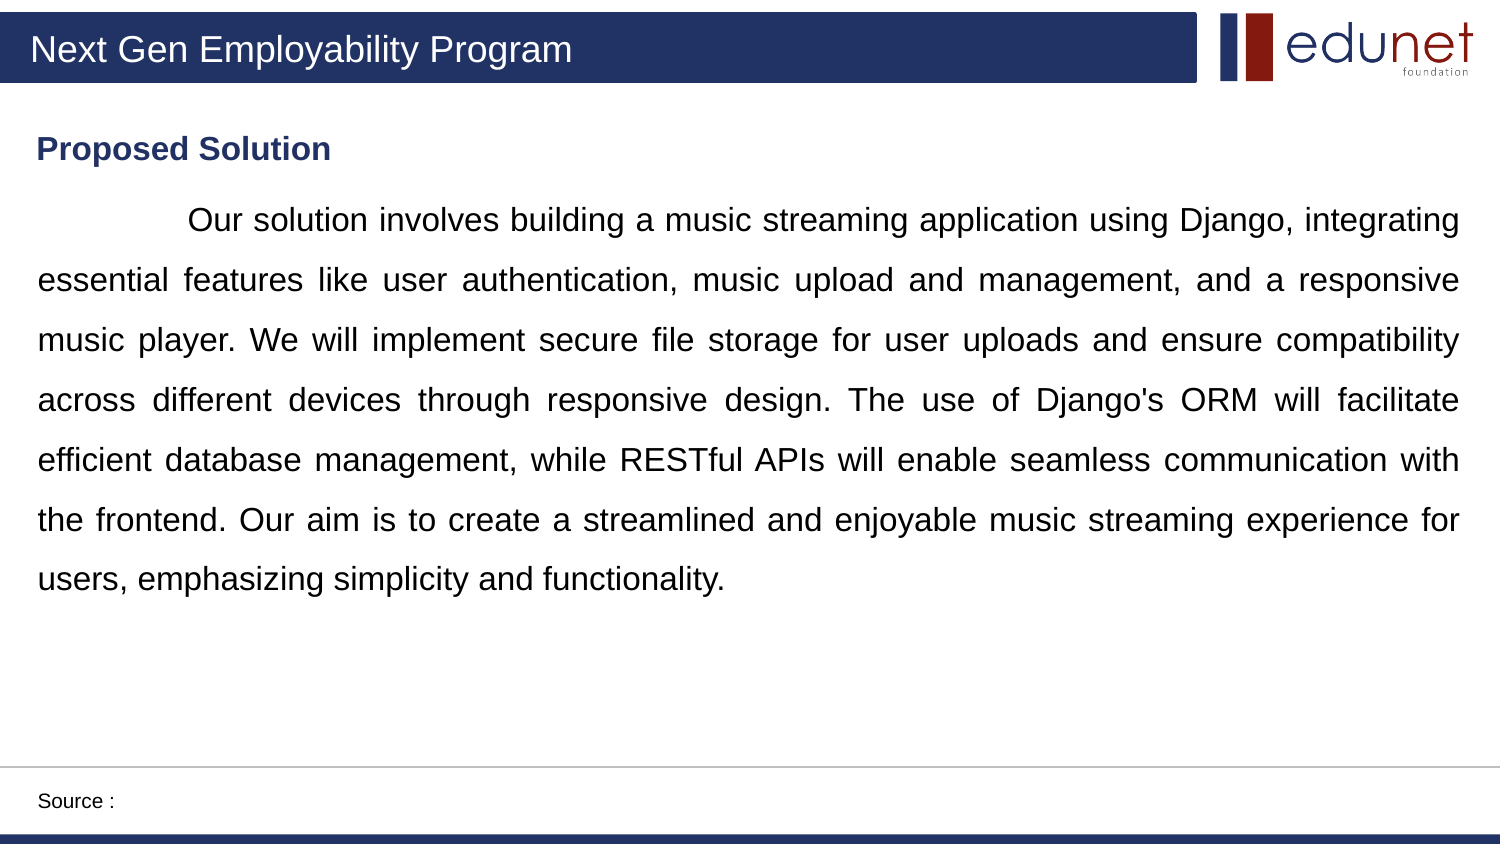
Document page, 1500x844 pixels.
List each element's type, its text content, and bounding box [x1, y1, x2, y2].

picture [1279, 14, 1482, 83]
text_box Our solution involves building a music streaming application using Django, integrating essential features like user authentication, music upload and management, and a responsive music player. We will implement secure file storage for user uploads and ensure compatibility across different devices through responsive design. The use of Django's ORM will facilitate efficient database management, while RESTful APIs will enable seamless communication with the frontend. Our aim is to create a streamlined and enjoyable music streaming experience for users, emphasizing simplicity and functionality. [22, 170, 1478, 605]
text_box Source : [22, 776, 139, 826]
title Proposed Solution [21, 111, 504, 165]
